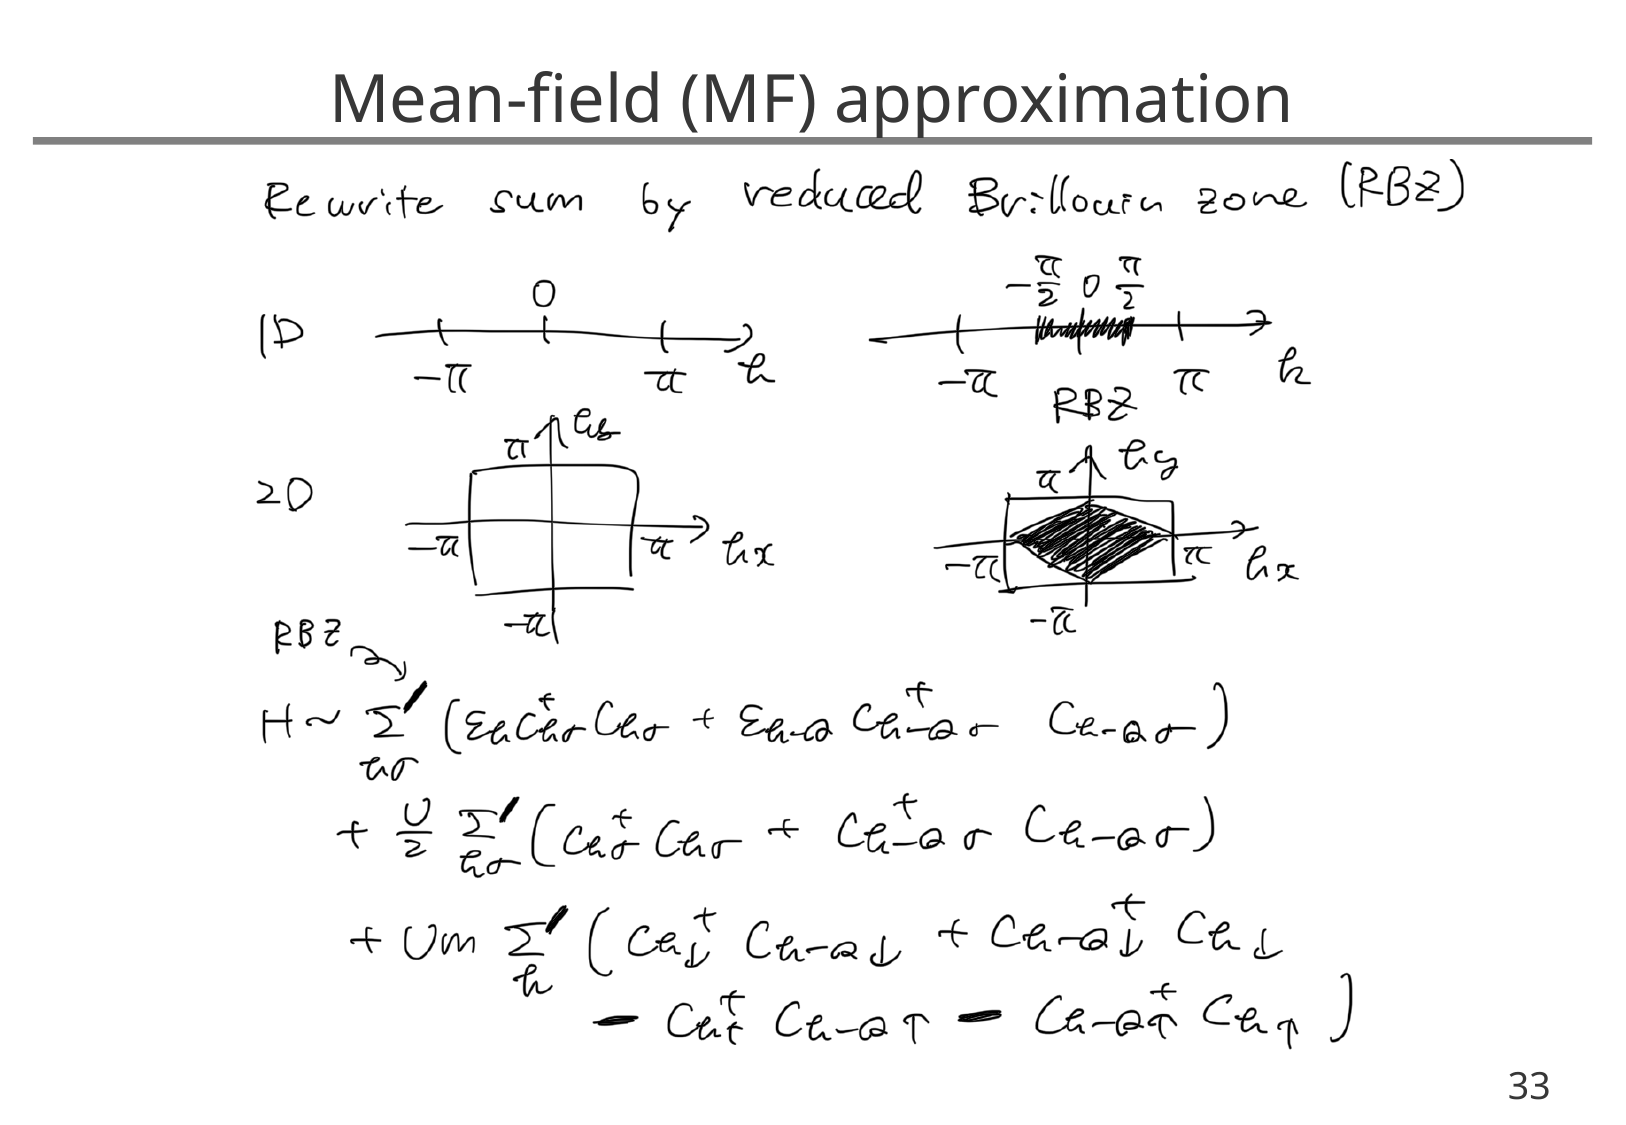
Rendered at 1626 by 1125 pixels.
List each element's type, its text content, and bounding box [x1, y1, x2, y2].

picture [134, 159, 1494, 1107]
slide_number 33 [1494, 1054, 1597, 1107]
title Mean-field (MF) approximation [44, 48, 1581, 130]
